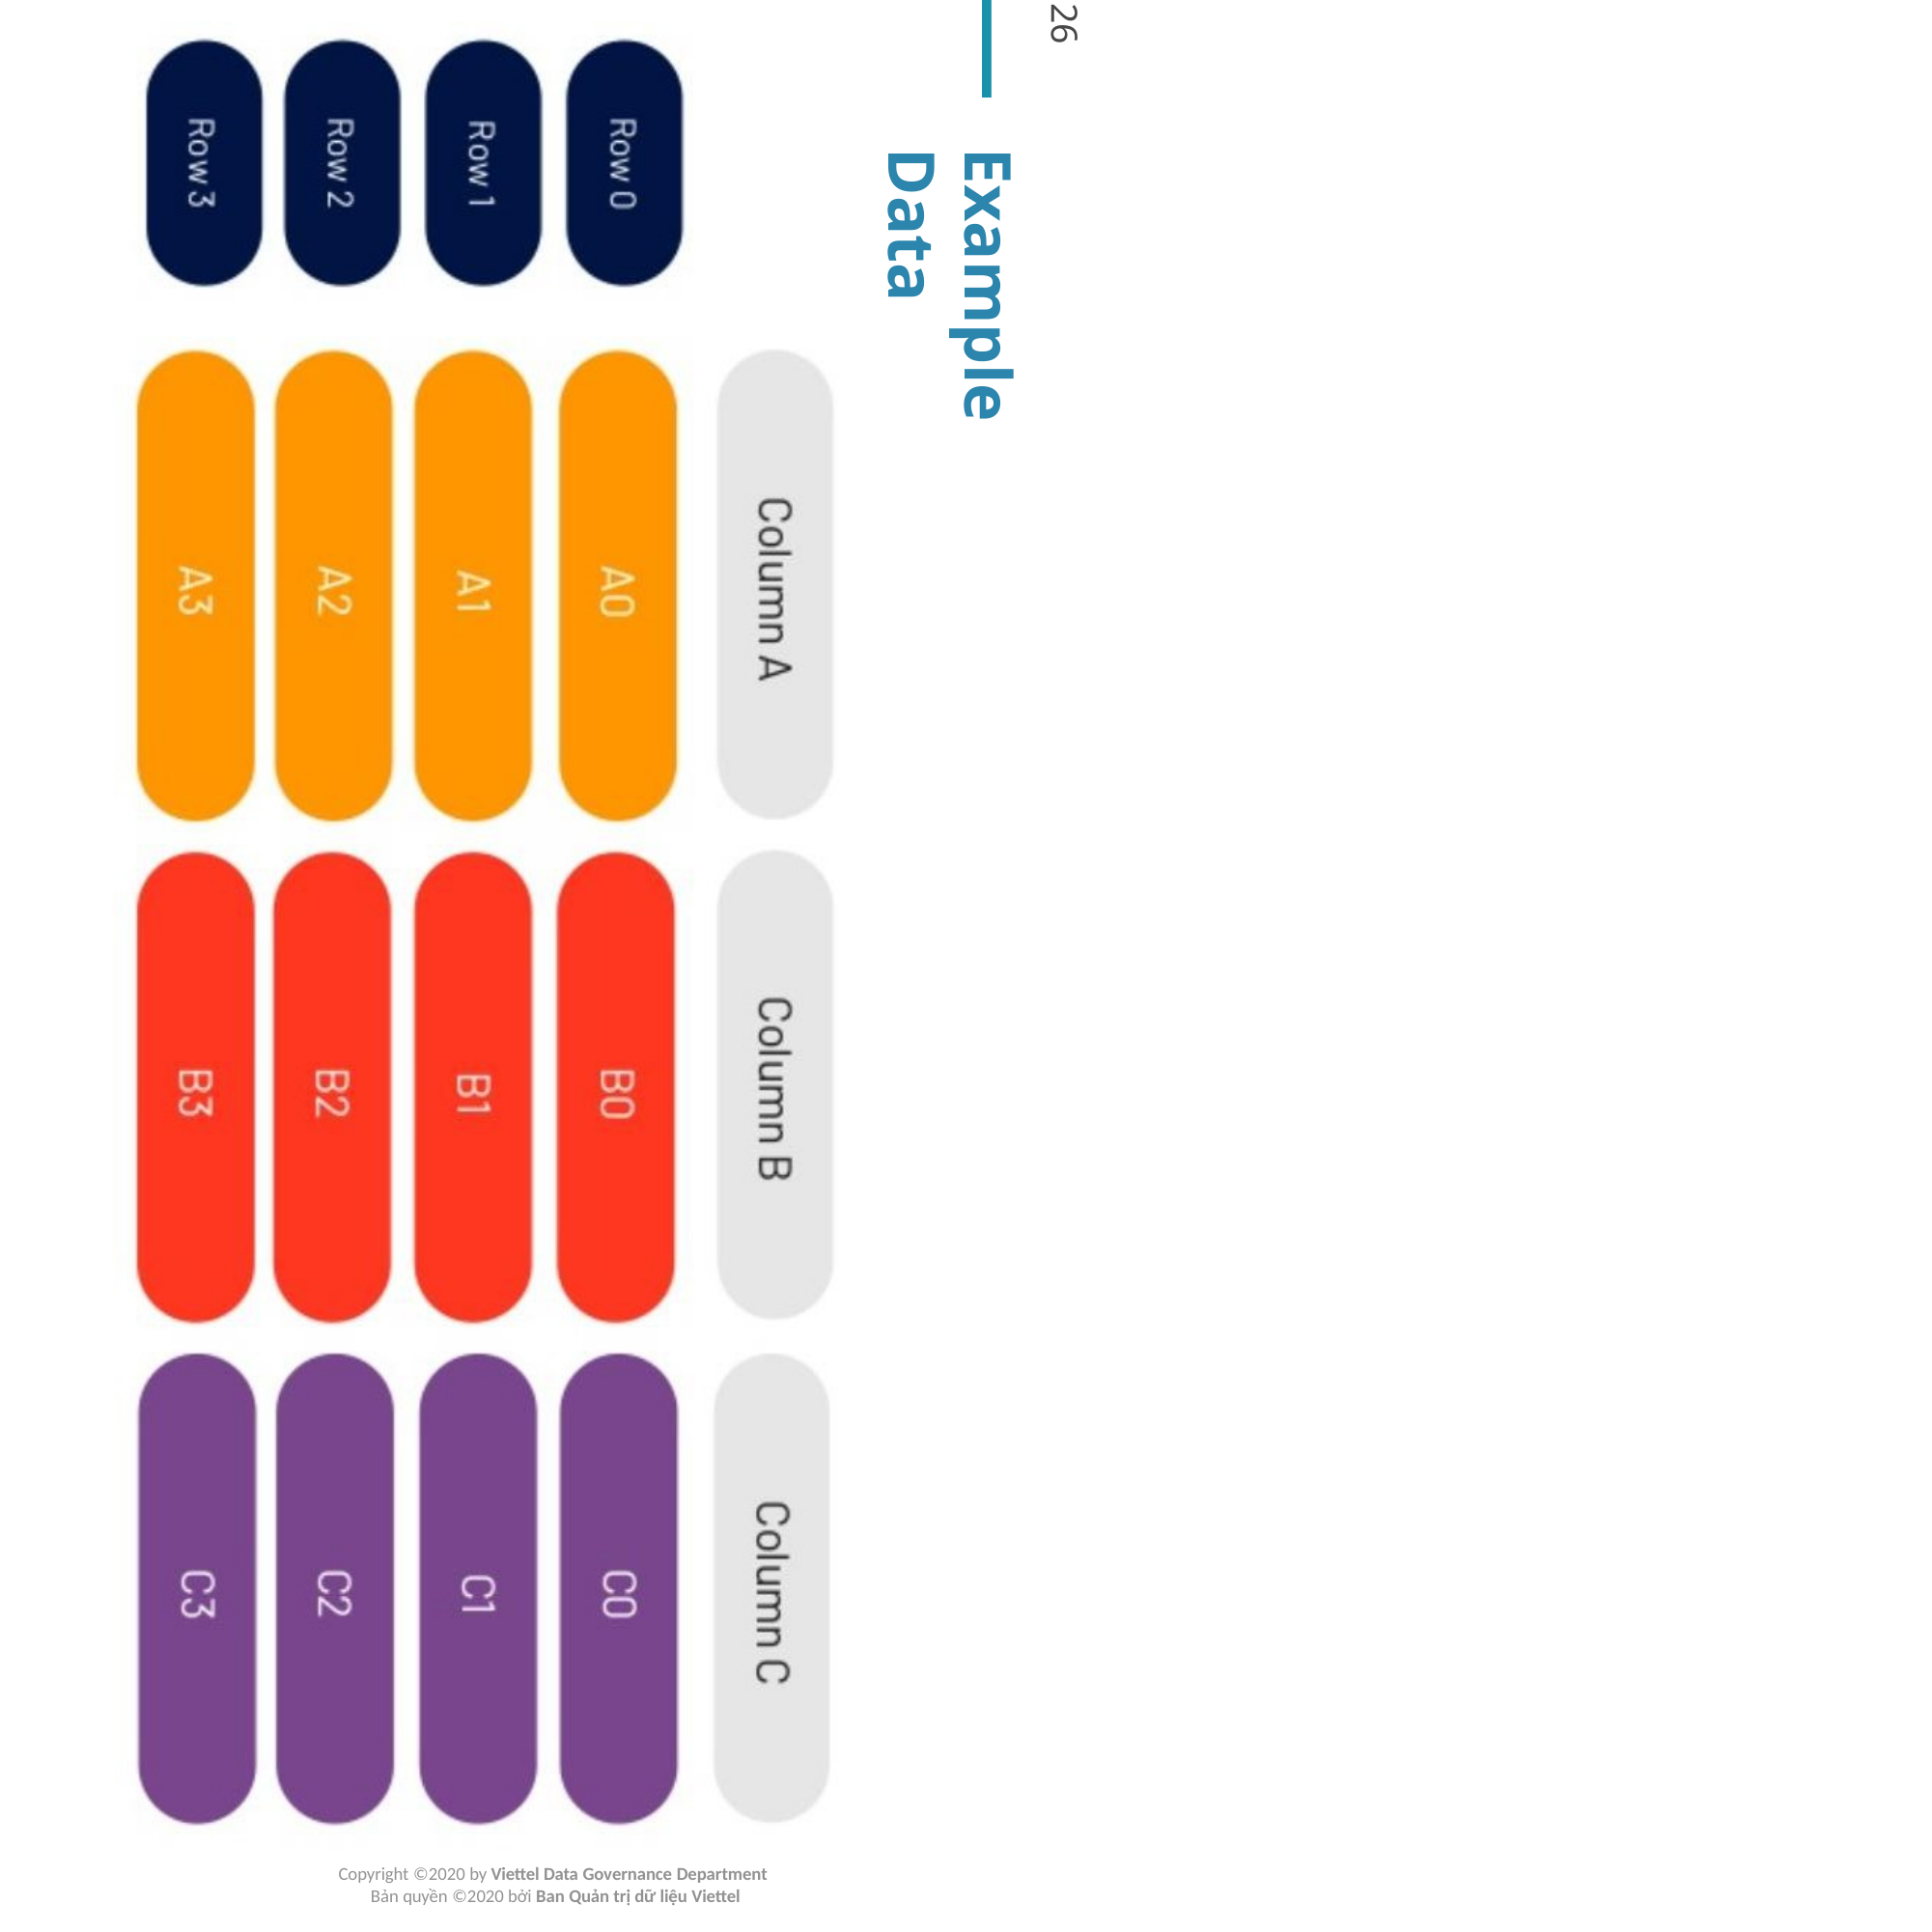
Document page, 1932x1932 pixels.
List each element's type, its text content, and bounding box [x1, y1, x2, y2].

picture [982, 0, 992, 98]
text_box Copyright ©2020 by Viettel Data Governance Department Bản quyền ©2020 bởi Ban Quản trị dữ liệu Viettel [334, 1861, 772, 1907]
text_box Example Data [948, 145, 1030, 554]
text_box 26 [1040, 0, 1088, 46]
picture [90, 0, 886, 1850]
